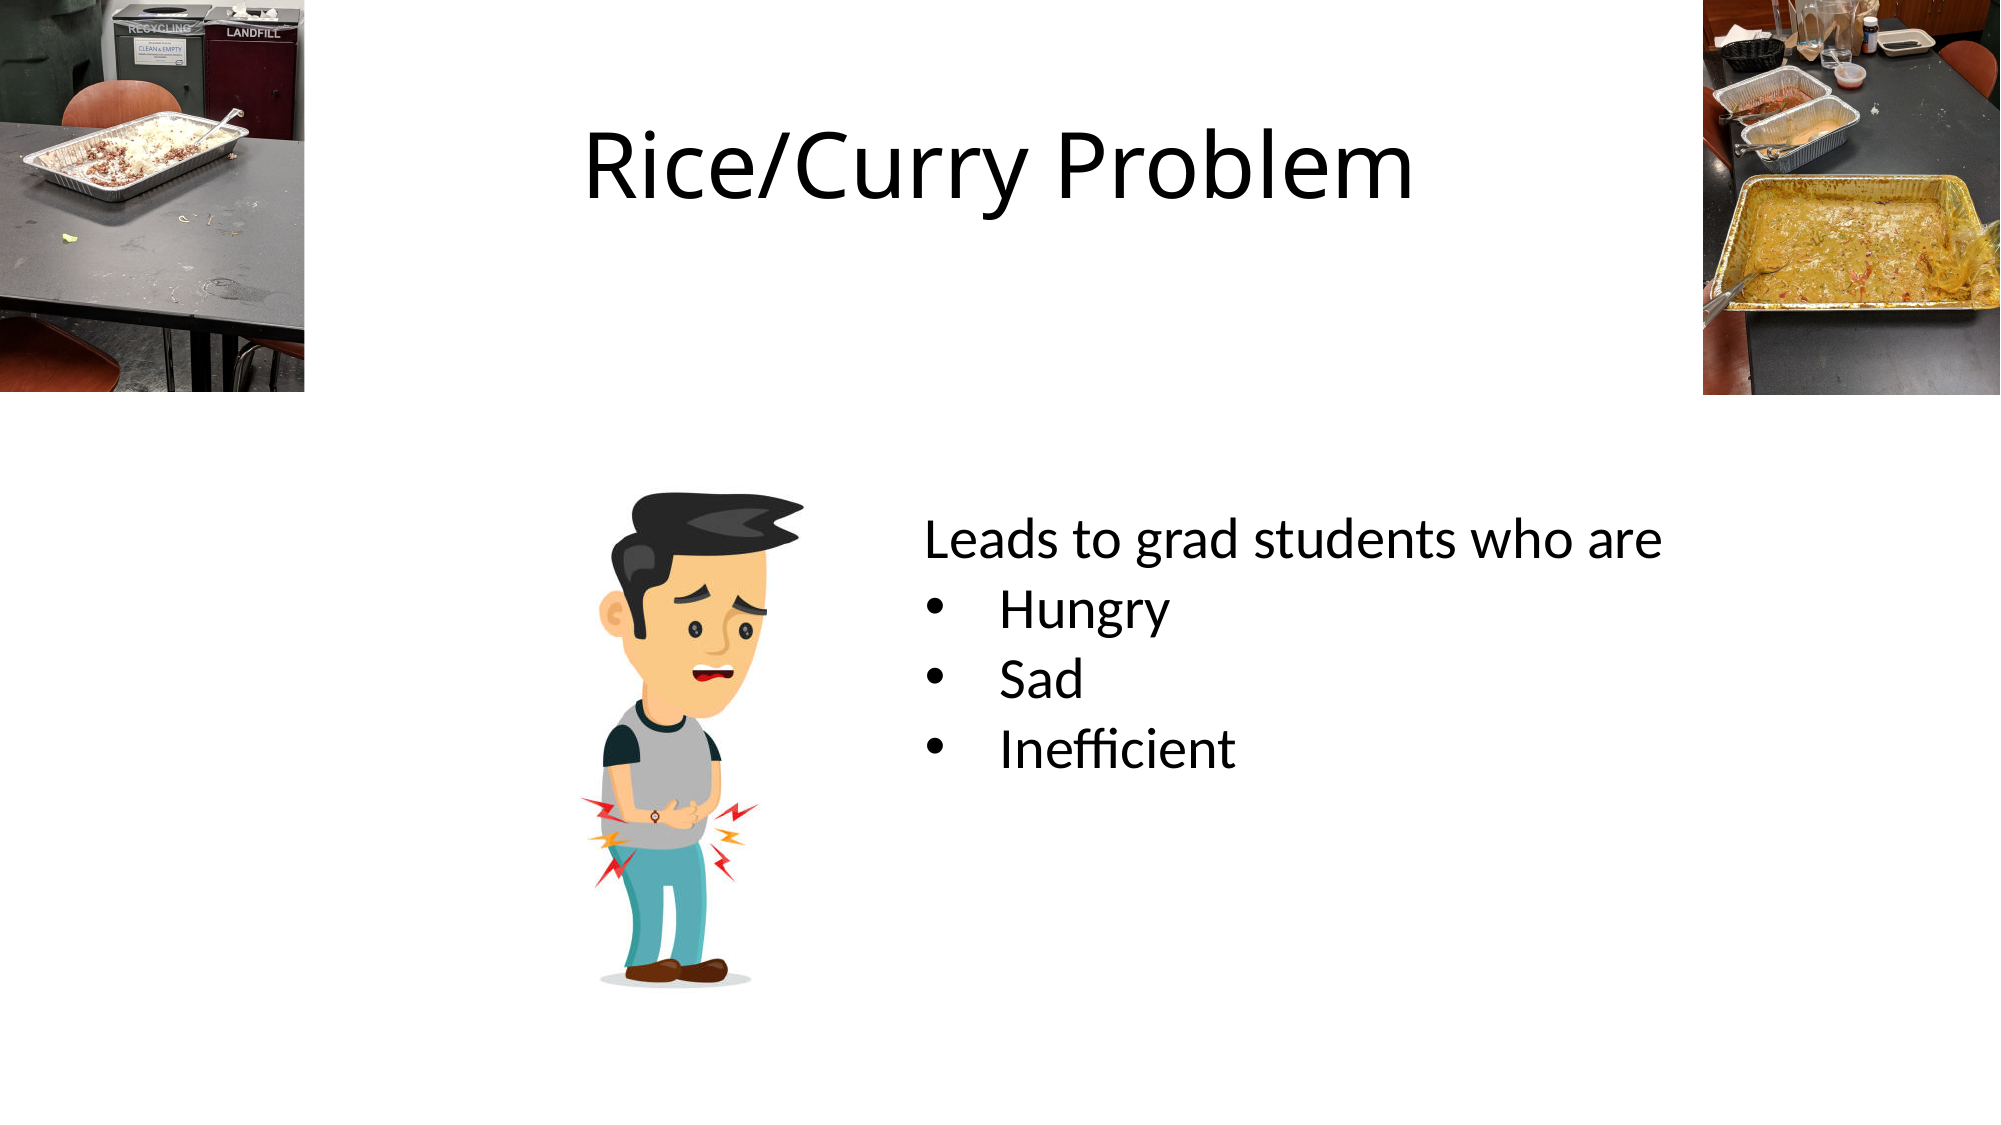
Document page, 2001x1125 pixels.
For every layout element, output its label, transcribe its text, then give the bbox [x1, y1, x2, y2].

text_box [523, 422, 829, 1029]
picture [1703, 0, 2000, 395]
text_box Leads to grad students who are Hungry Sad Inefficient [910, 493, 2000, 788]
picture [0, 0, 305, 392]
title Rice/Curry Problem [305, 59, 1703, 278]
